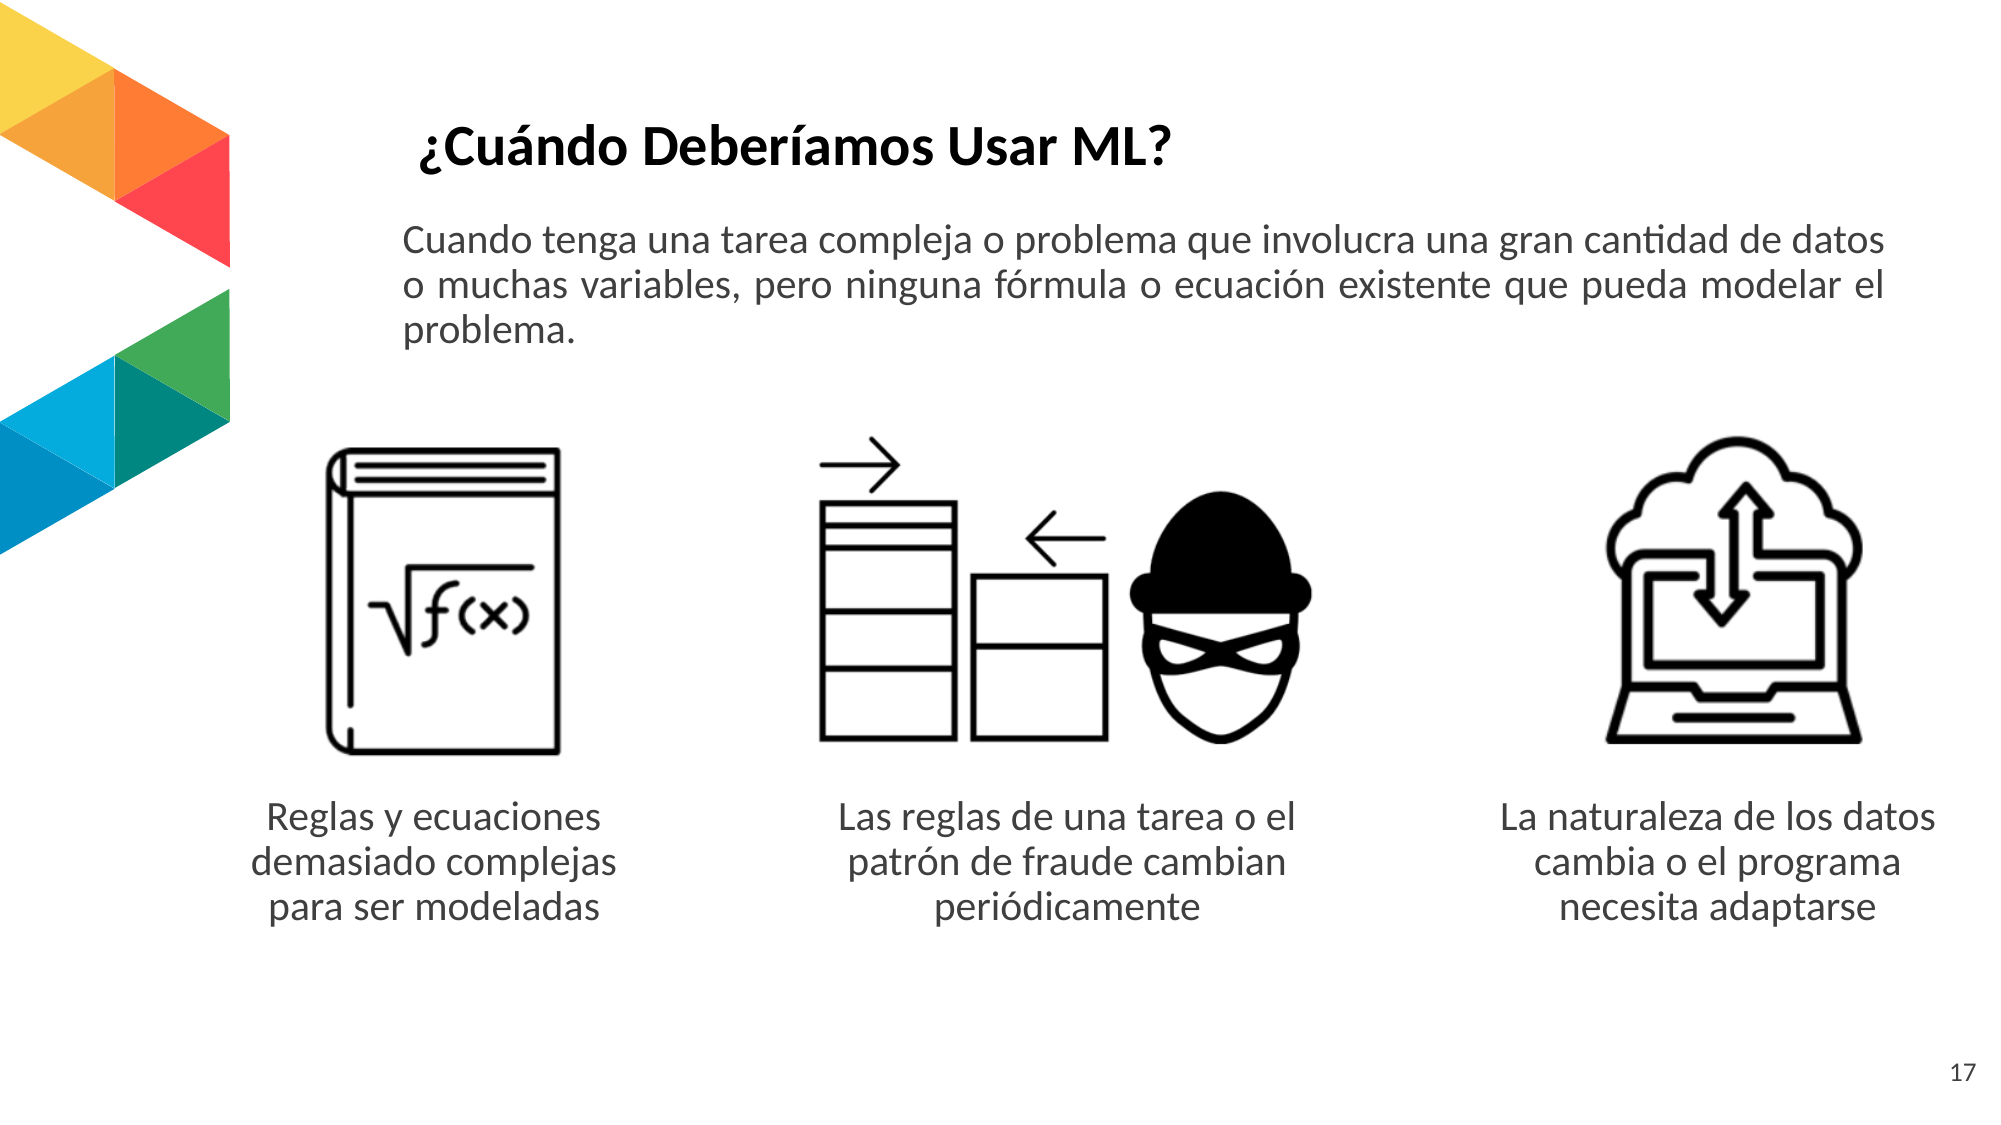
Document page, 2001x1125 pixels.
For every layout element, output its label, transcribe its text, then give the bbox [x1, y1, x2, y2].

title ¿Cuándo Deberíamos Usar ML? [402, 108, 1916, 294]
slide_number ‹#› [1871, 1038, 1992, 1125]
subtitle Cuando tenga una tarea compleja o problema que involucra una gran cantidad de datos o muchas variables, pero ninguna fórmula o ecuación existente que pueda modelar el problema. [387, 210, 1901, 396]
subtitle La naturaleza de los datos cambia o el programa necesita adaptarse [1472, 786, 1964, 973]
subtitle Las reglas de una tarea o el patrón de fraude cambian periódicamente [807, 786, 1327, 973]
subtitle Reglas y ecuaciones demasiado complejas para ser modeladas [229, 786, 639, 973]
picture [306, 428, 1891, 765]
